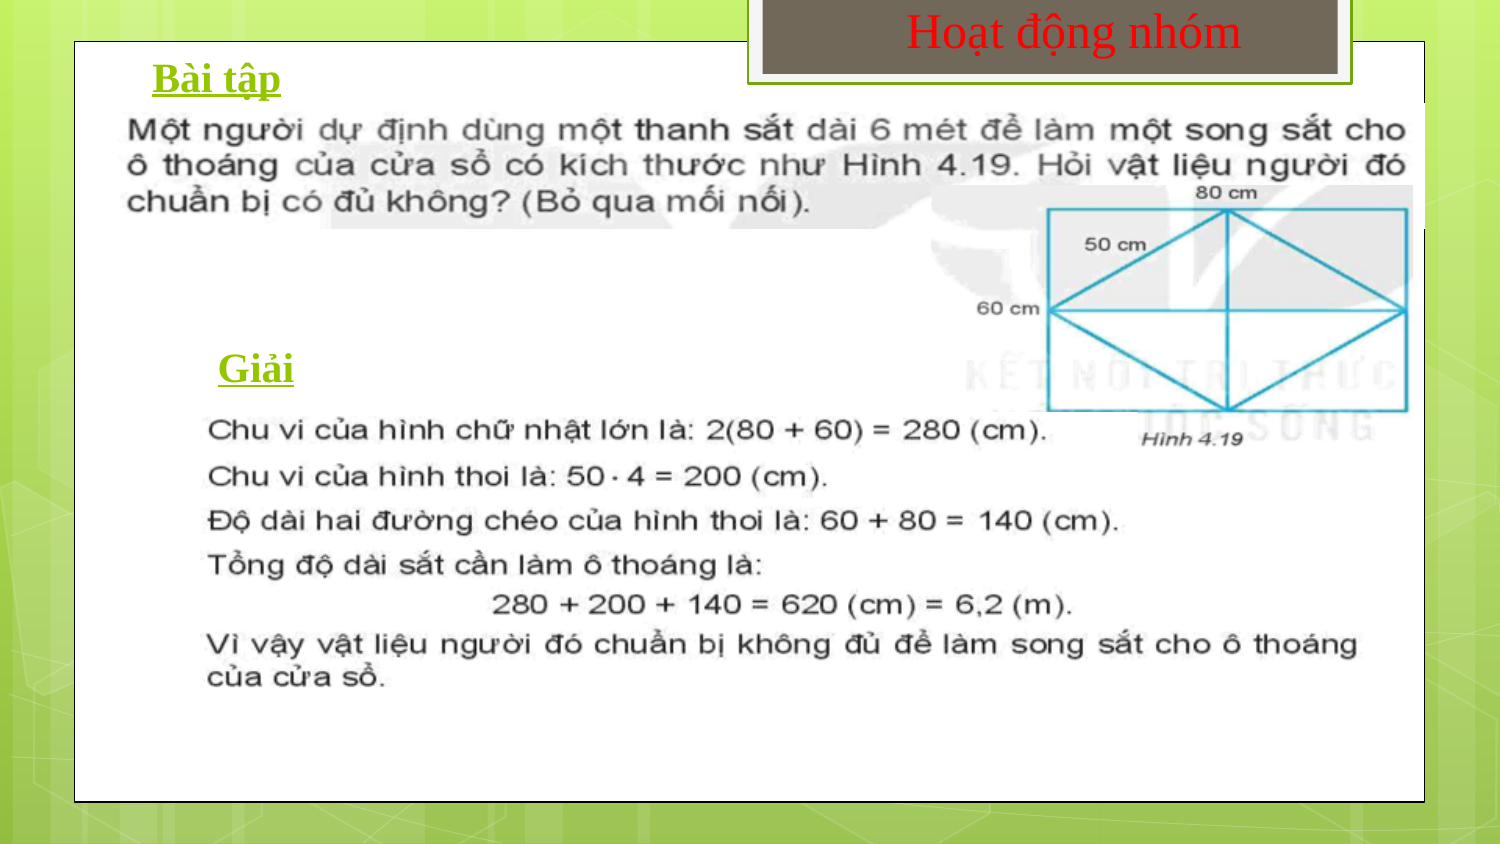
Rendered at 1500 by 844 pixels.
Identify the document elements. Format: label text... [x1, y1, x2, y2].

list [199, 412, 1138, 543]
text_box Hoạt động nhóm [891, 23, 1308, 67]
picture [118, 102, 1426, 451]
picture [199, 543, 1381, 696]
title Bài tập [137, 56, 479, 101]
text_box Giải [202, 346, 545, 399]
